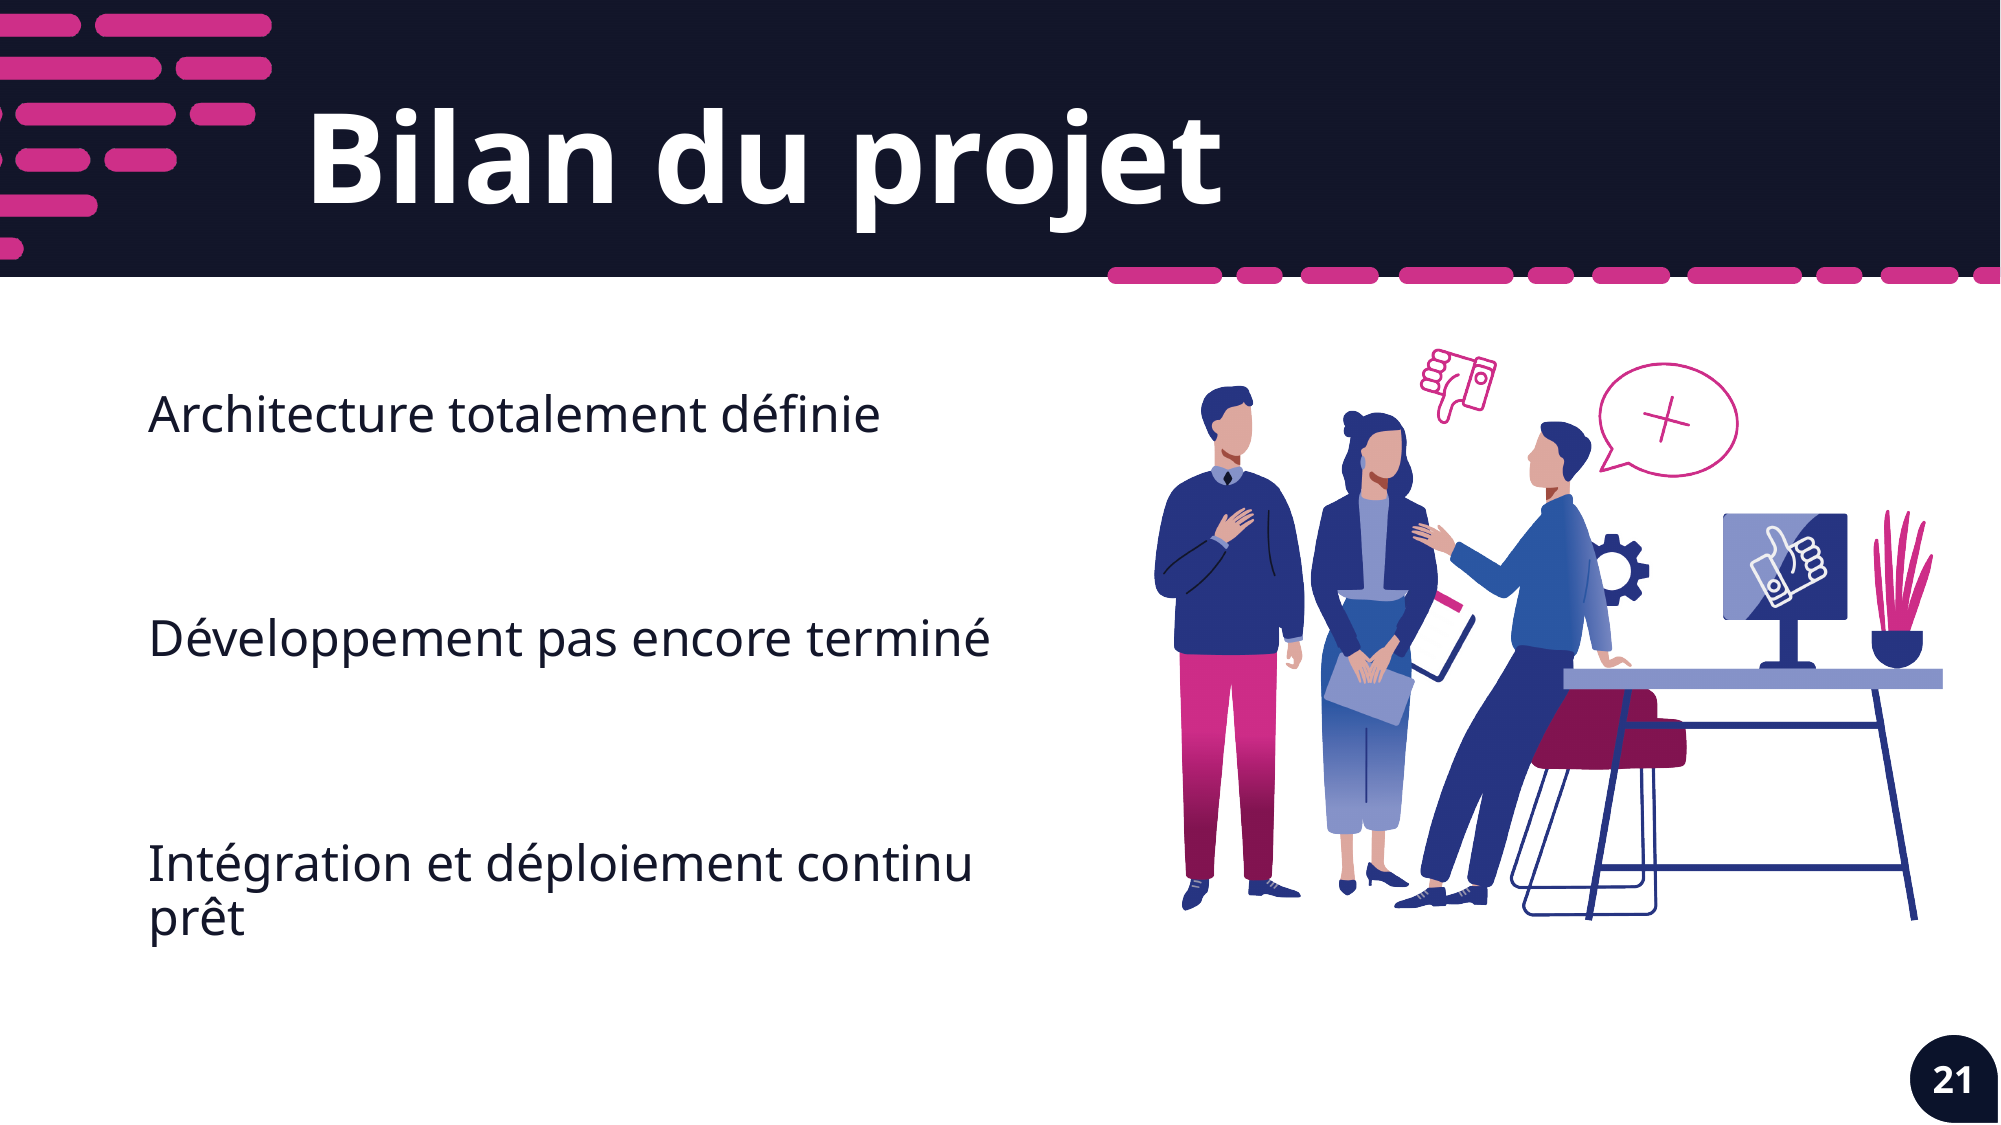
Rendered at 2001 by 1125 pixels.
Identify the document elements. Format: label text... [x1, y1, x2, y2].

title Bilan du projet [288, 78, 1408, 247]
picture [0, 0, 272, 260]
list Architecture totalement définie Développement pas encore terminé Intégration et déploiement continu prêt [133, 381, 1081, 1014]
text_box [1907, 1032, 2000, 1125]
picture [1149, 348, 1946, 921]
